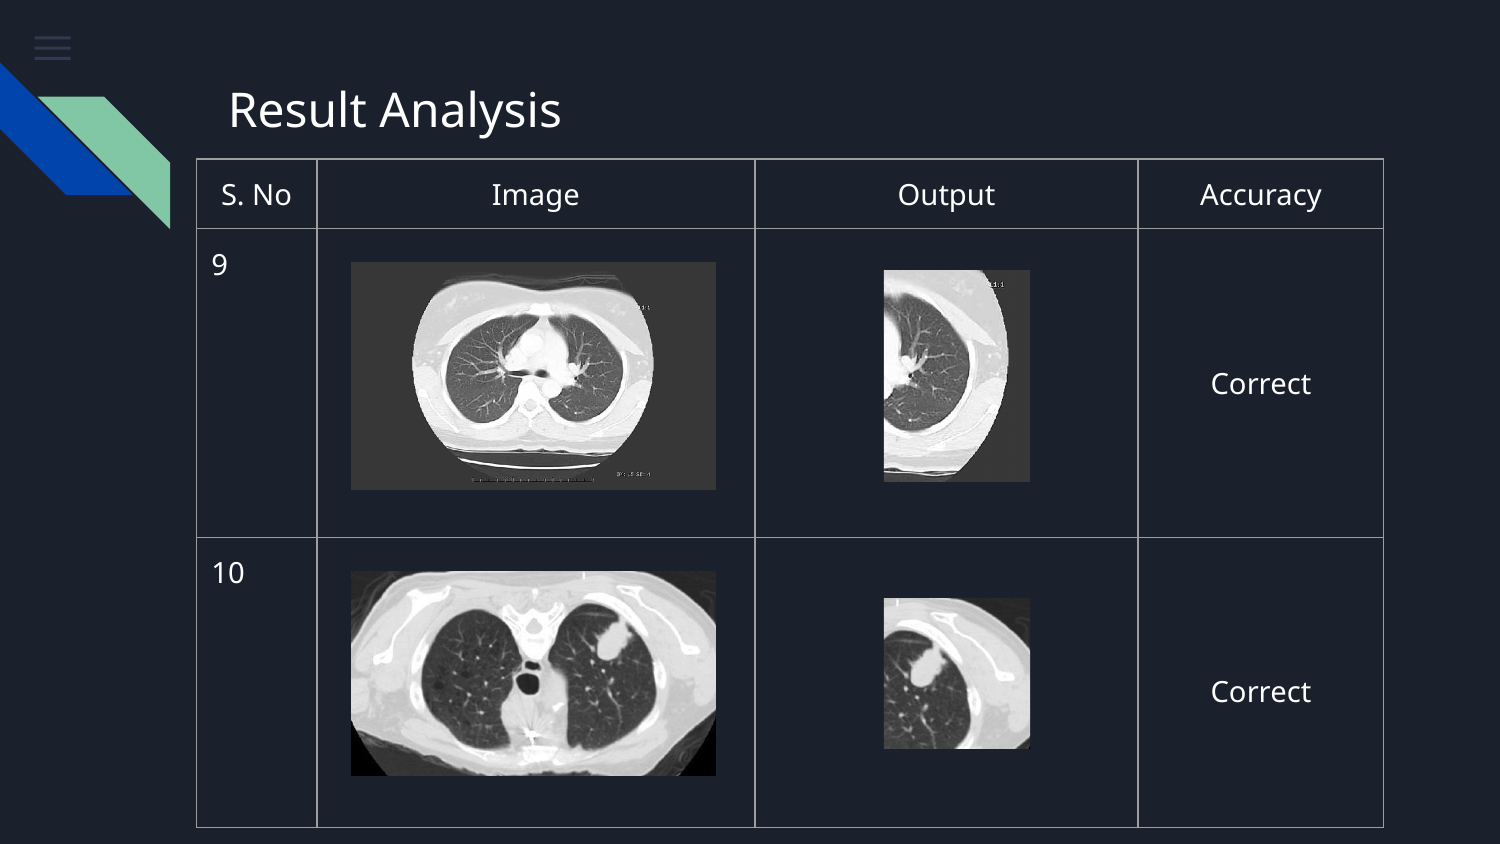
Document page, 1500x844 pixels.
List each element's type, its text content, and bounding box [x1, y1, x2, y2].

table_cell Correct [1139, 229, 1383, 537]
table_header Image [318, 160, 754, 228]
picture [883, 597, 1031, 749]
picture [883, 270, 1031, 482]
table_cell [318, 229, 754, 537]
table_cell [756, 229, 1137, 537]
table_cell 10 [197, 538, 316, 827]
table_cell Correct [1139, 538, 1383, 827]
title Result Analysis [212, 64, 1368, 158]
picture [350, 262, 716, 490]
picture [350, 570, 716, 776]
table_header Accuracy [1139, 160, 1383, 228]
table_cell 9 [197, 229, 316, 537]
table_cell [756, 538, 1137, 827]
table_header Output [756, 160, 1137, 228]
table_header S. No [197, 160, 316, 228]
table_cell [318, 538, 754, 827]
